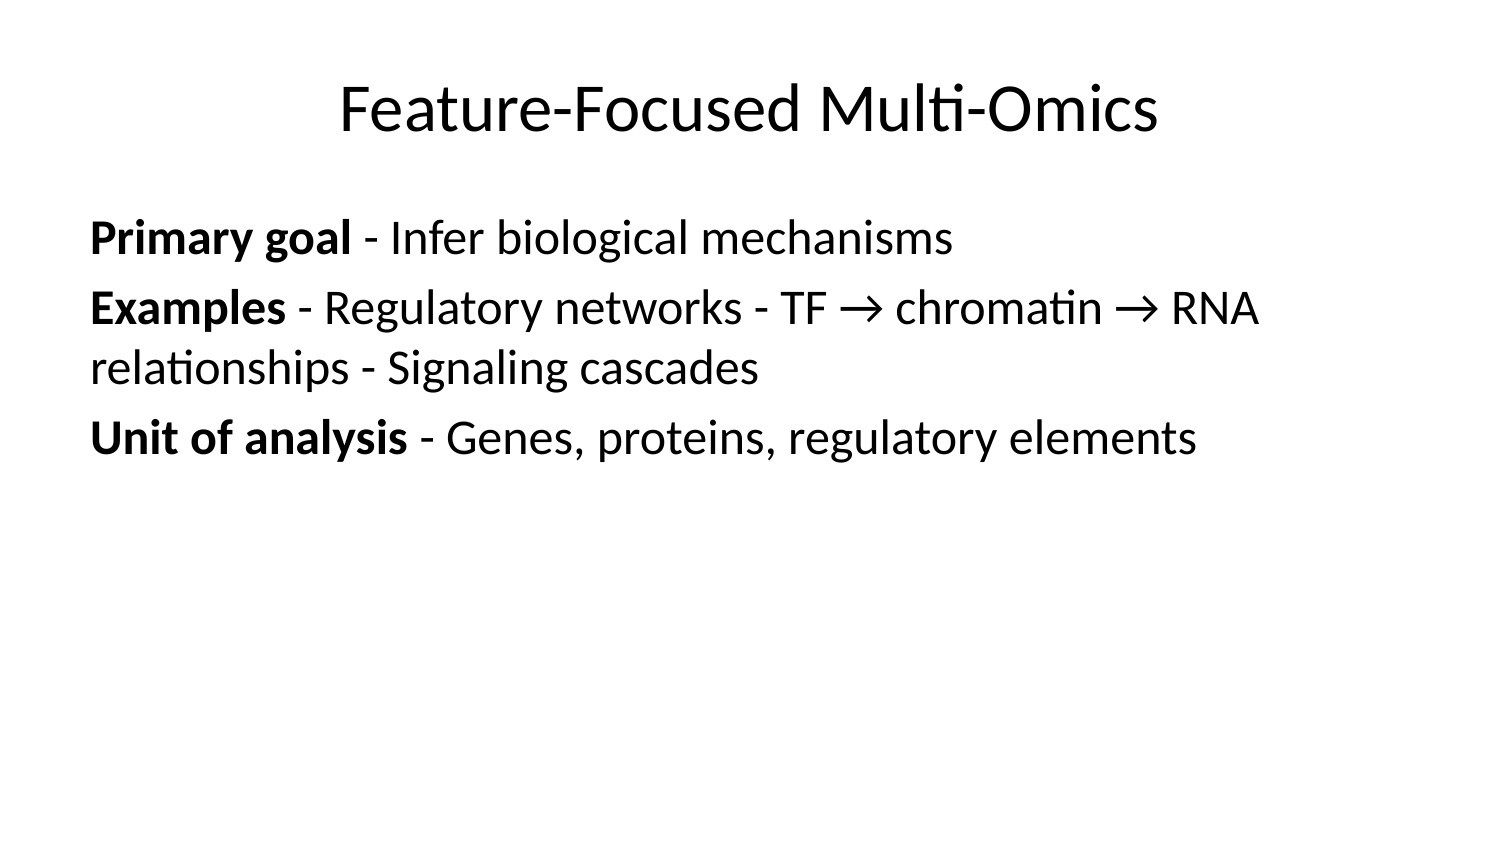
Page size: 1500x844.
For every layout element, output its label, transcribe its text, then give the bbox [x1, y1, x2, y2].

list Primary goal - Infer biological mechanisms Examples - Regulatory networks - TF → chromatin → RNA relationships - Signaling cascades Unit of analysis - Genes, proteins, regulatory elements [75, 196, 1425, 754]
title Feature-Focused Multi-Omics [75, 33, 1425, 175]
